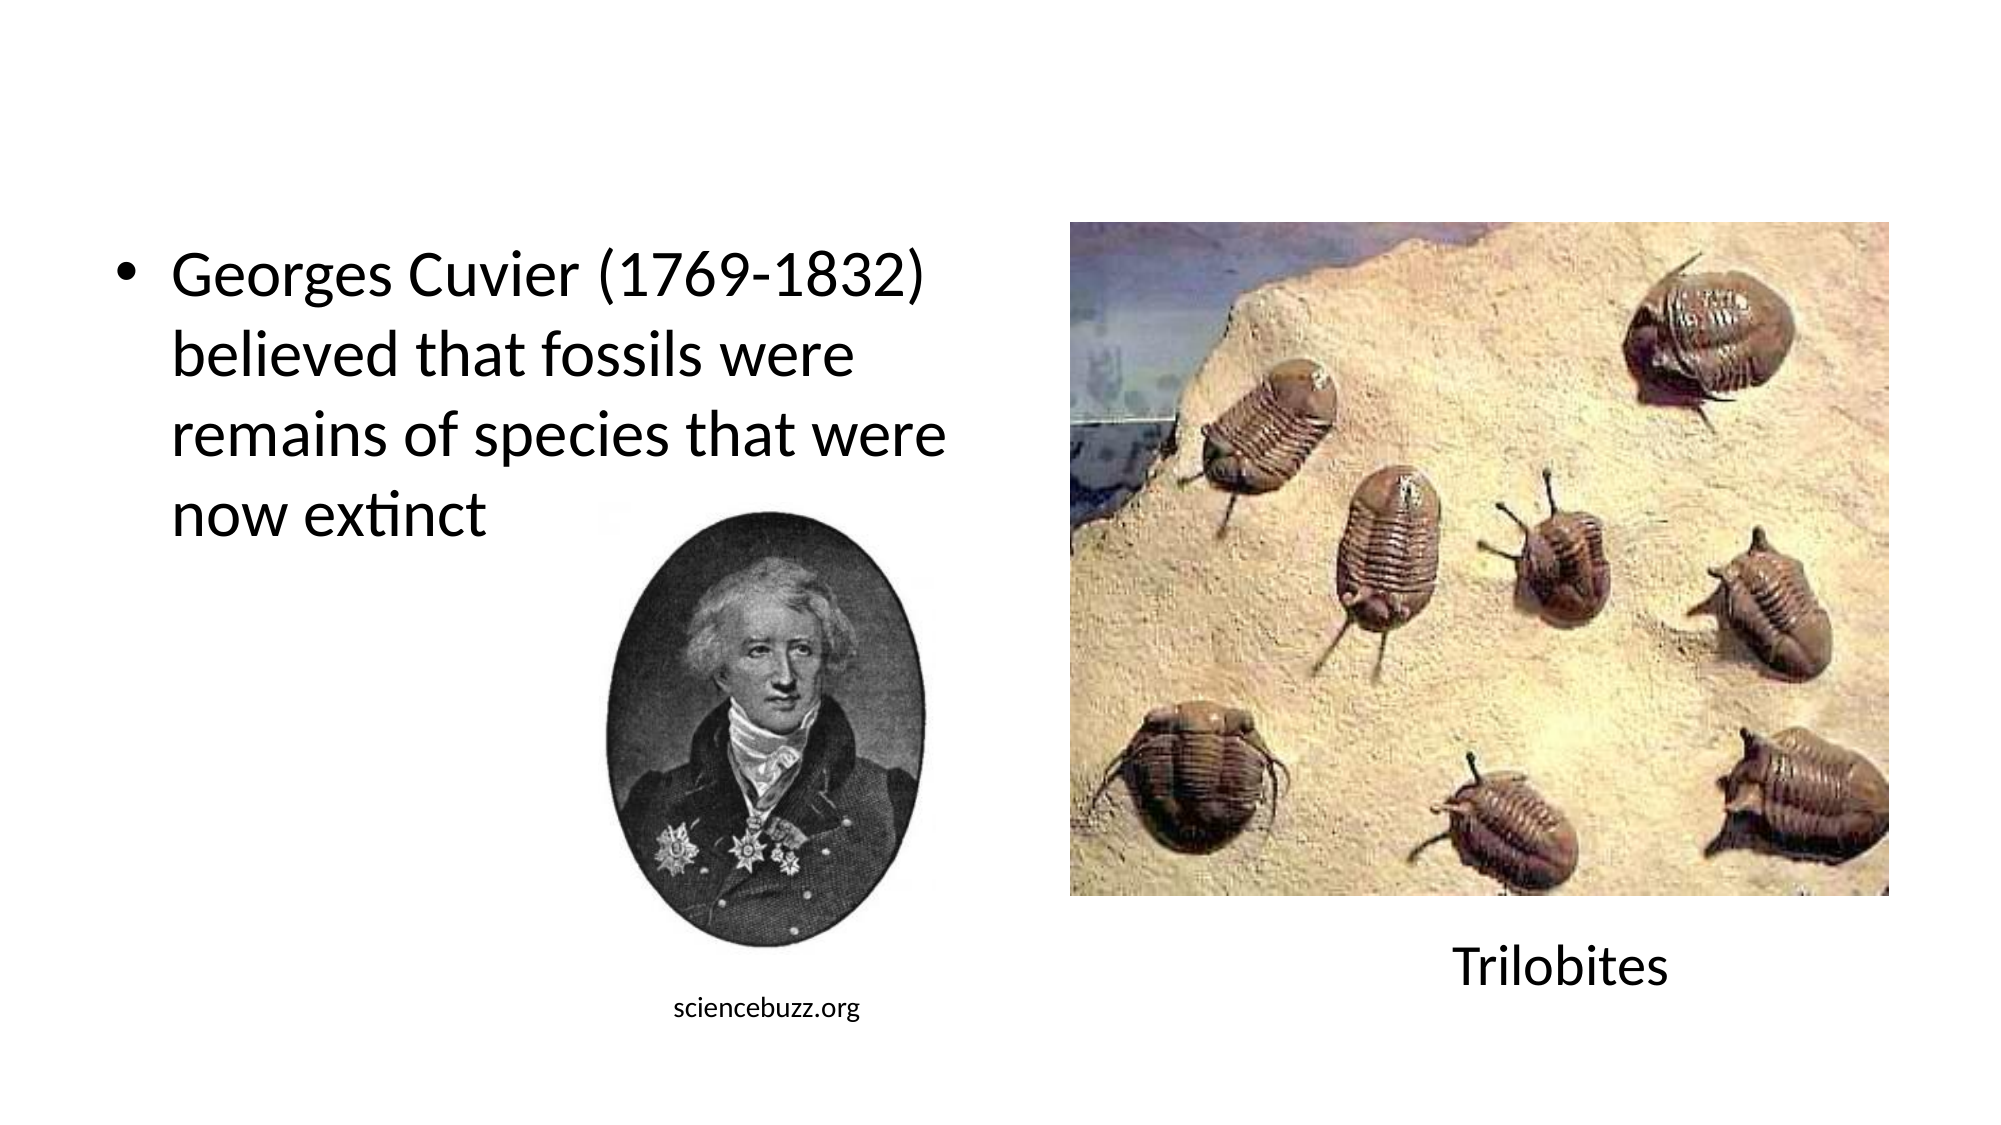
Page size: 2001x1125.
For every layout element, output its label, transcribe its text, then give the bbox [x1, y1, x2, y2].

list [1070, 222, 1889, 897]
picture [598, 502, 936, 955]
list Georges Cuvier (1769-1832) believed that fossils were remains of species that were now extinct [99, 222, 988, 1005]
text_box Trilobites [1437, 919, 1698, 1005]
text_box sciencebuzz.org [658, 980, 876, 1031]
